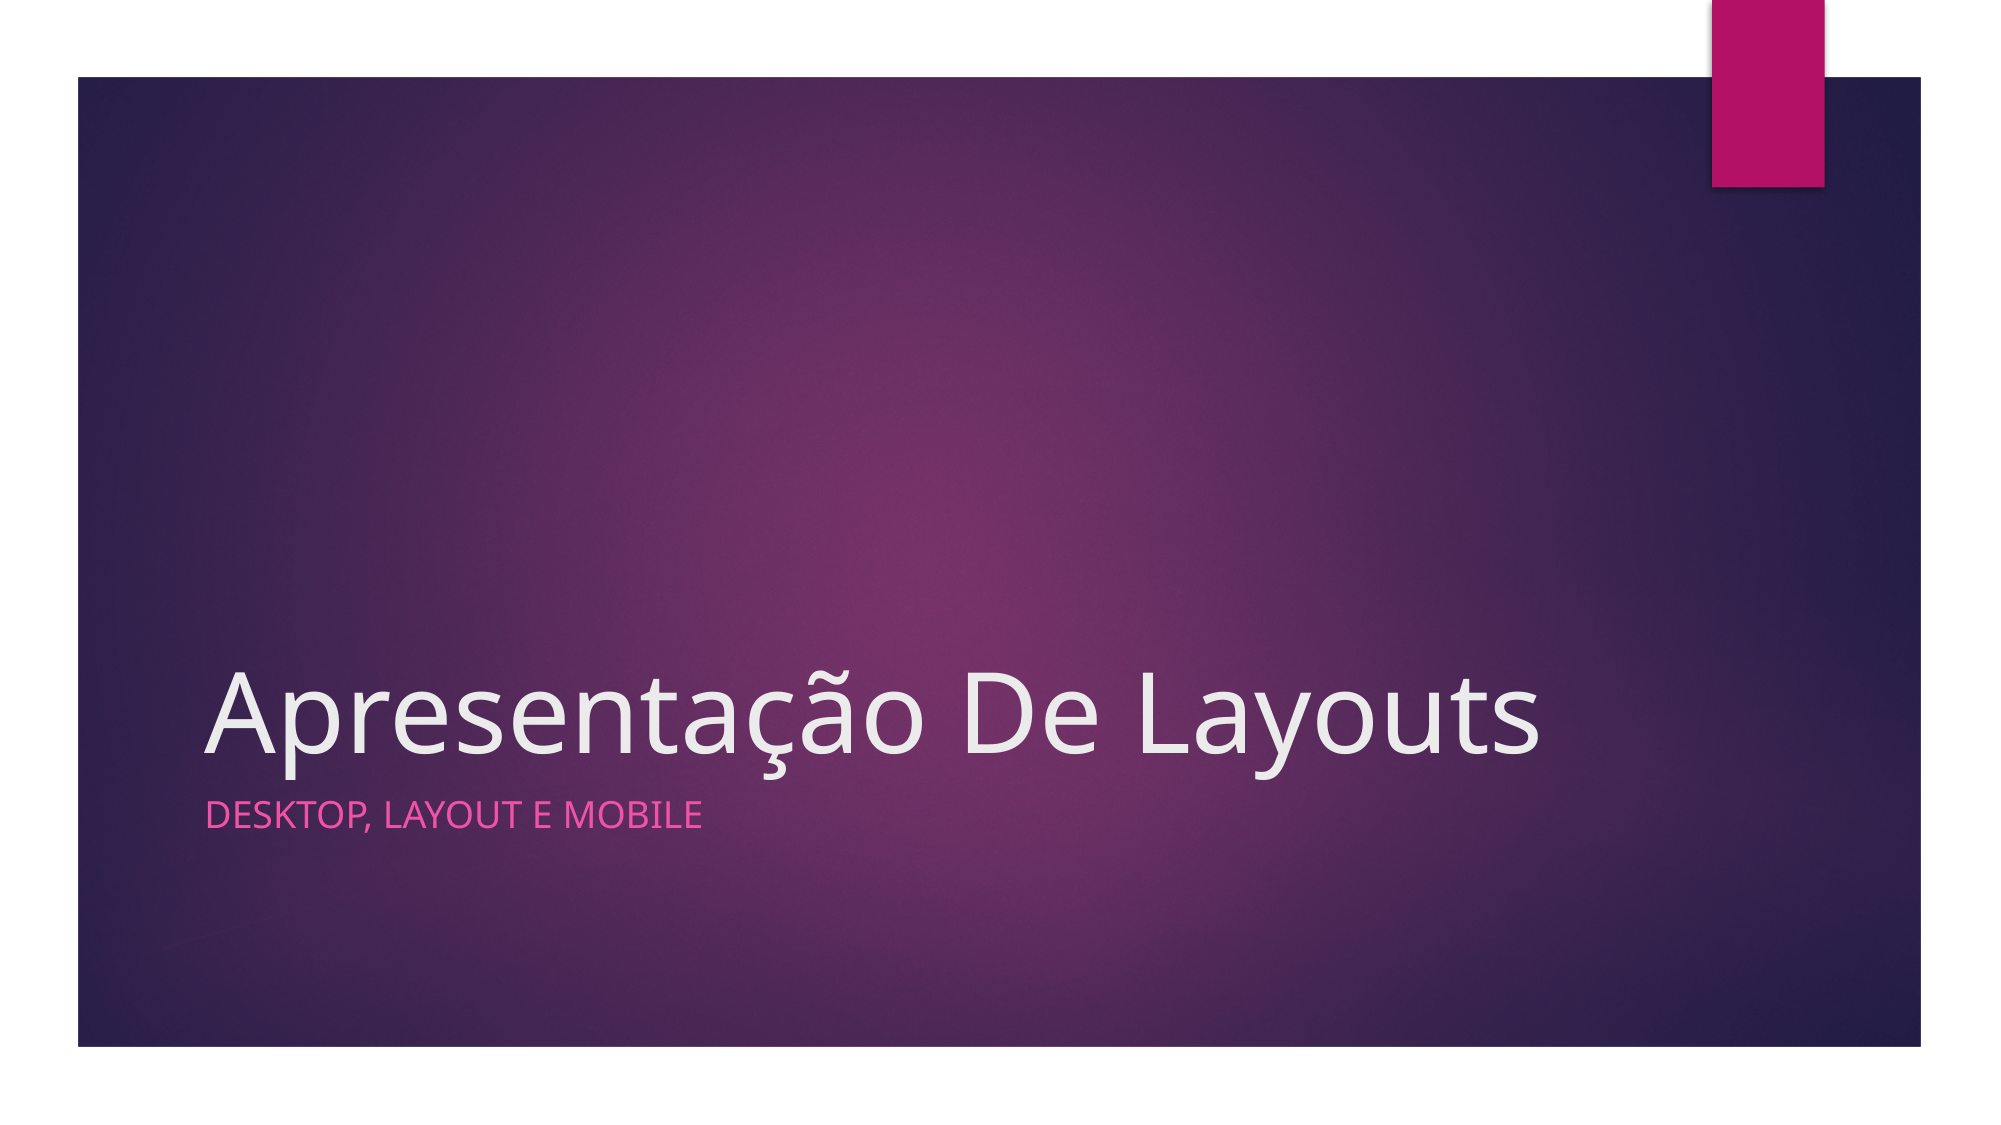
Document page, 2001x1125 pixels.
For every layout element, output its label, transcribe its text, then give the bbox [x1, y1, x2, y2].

title Apresentação De Layouts [189, 344, 1638, 783]
subtitle Desktop, Layout e Mobile [189, 783, 1638, 925]
